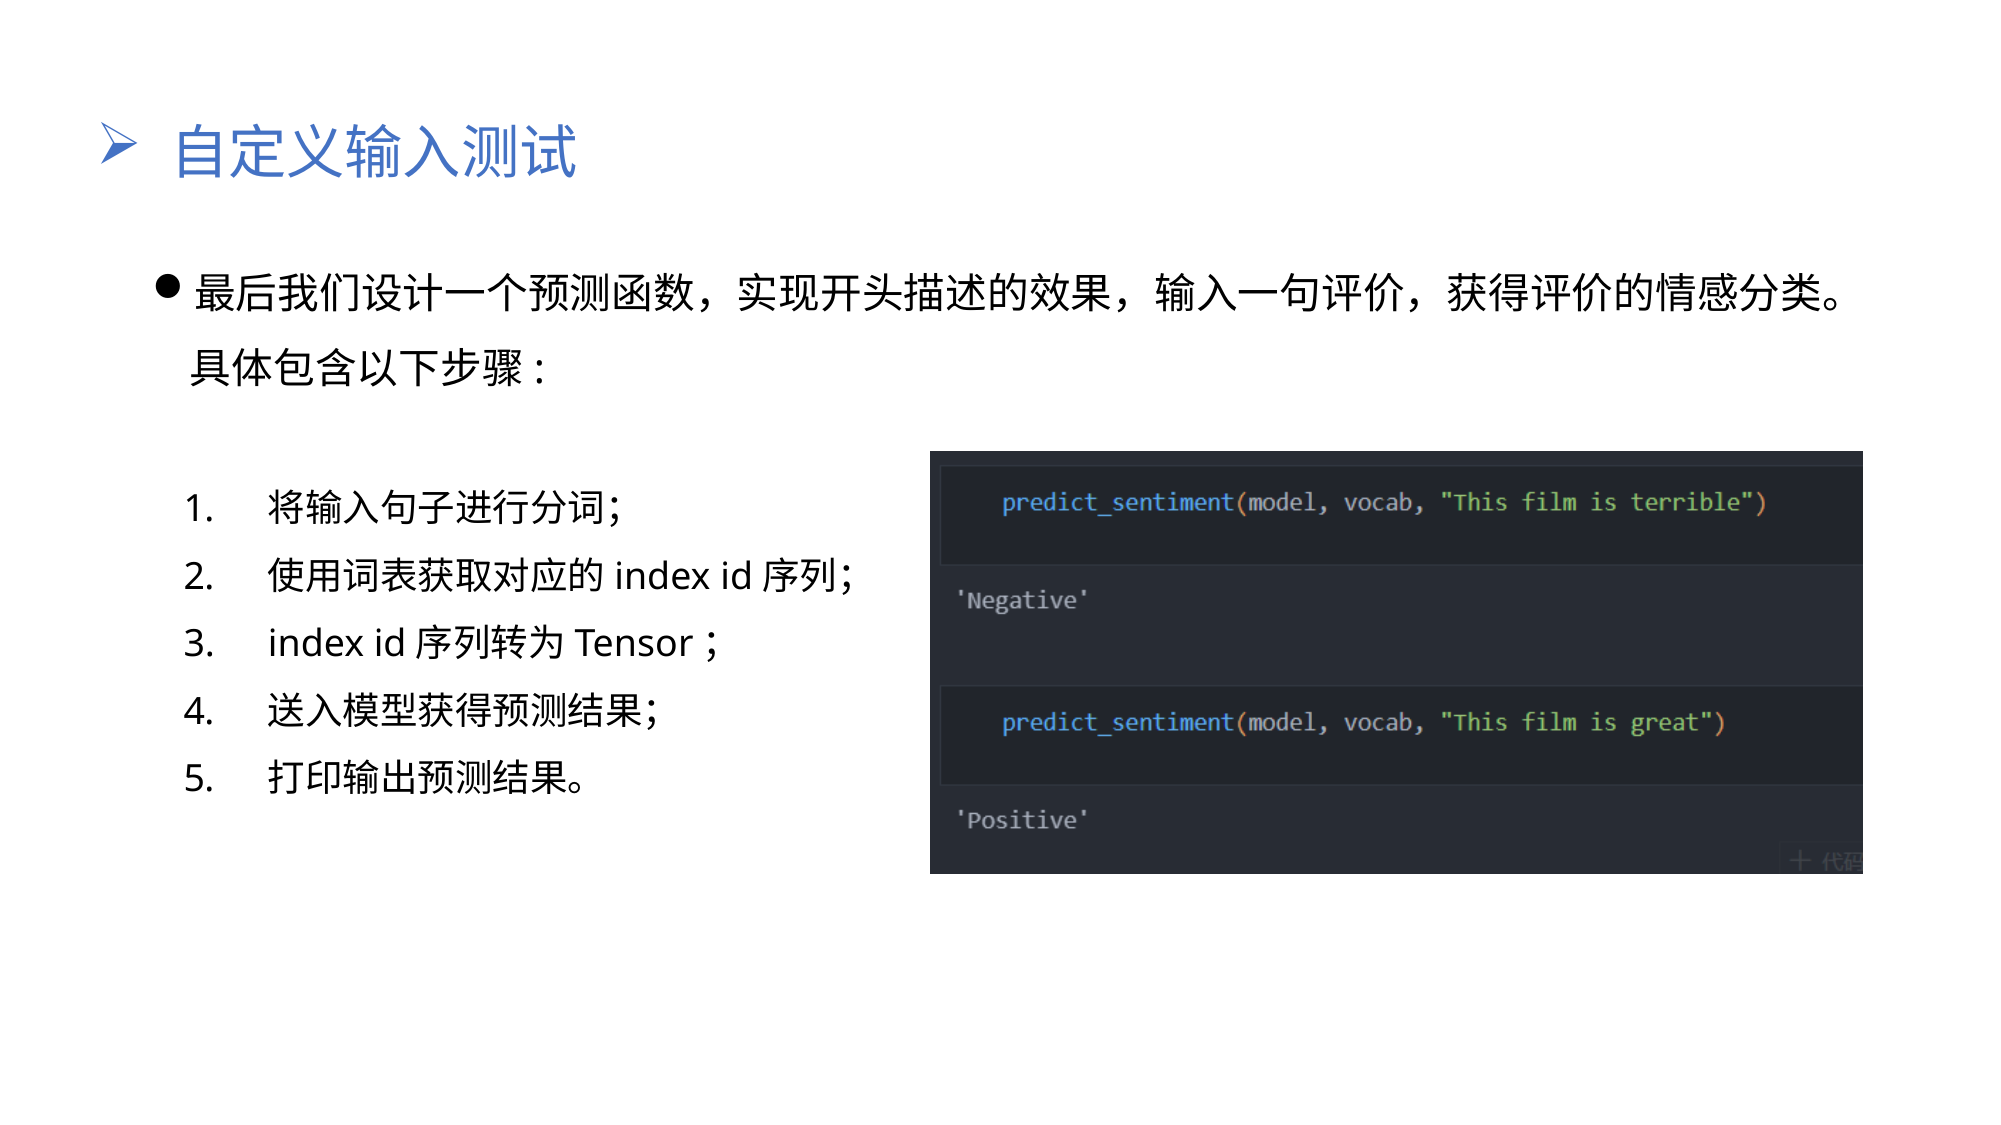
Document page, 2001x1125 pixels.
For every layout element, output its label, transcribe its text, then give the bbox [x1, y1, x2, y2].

picture [930, 451, 1863, 874]
list 最后我们设计一个预测函数，实现开头描述的效果，输入一句评价，获得评价的情感分类。具体包含以下步骤: [137, 234, 1863, 415]
text_box 自定义输入测试 [81, 108, 1115, 193]
text_box 将输入句子进行分词； 使用词表获取对应的index id序列； index id序列转为Tensor； 送入模型获得预测结果； 打印输出预测结果。 [168, 454, 930, 807]
